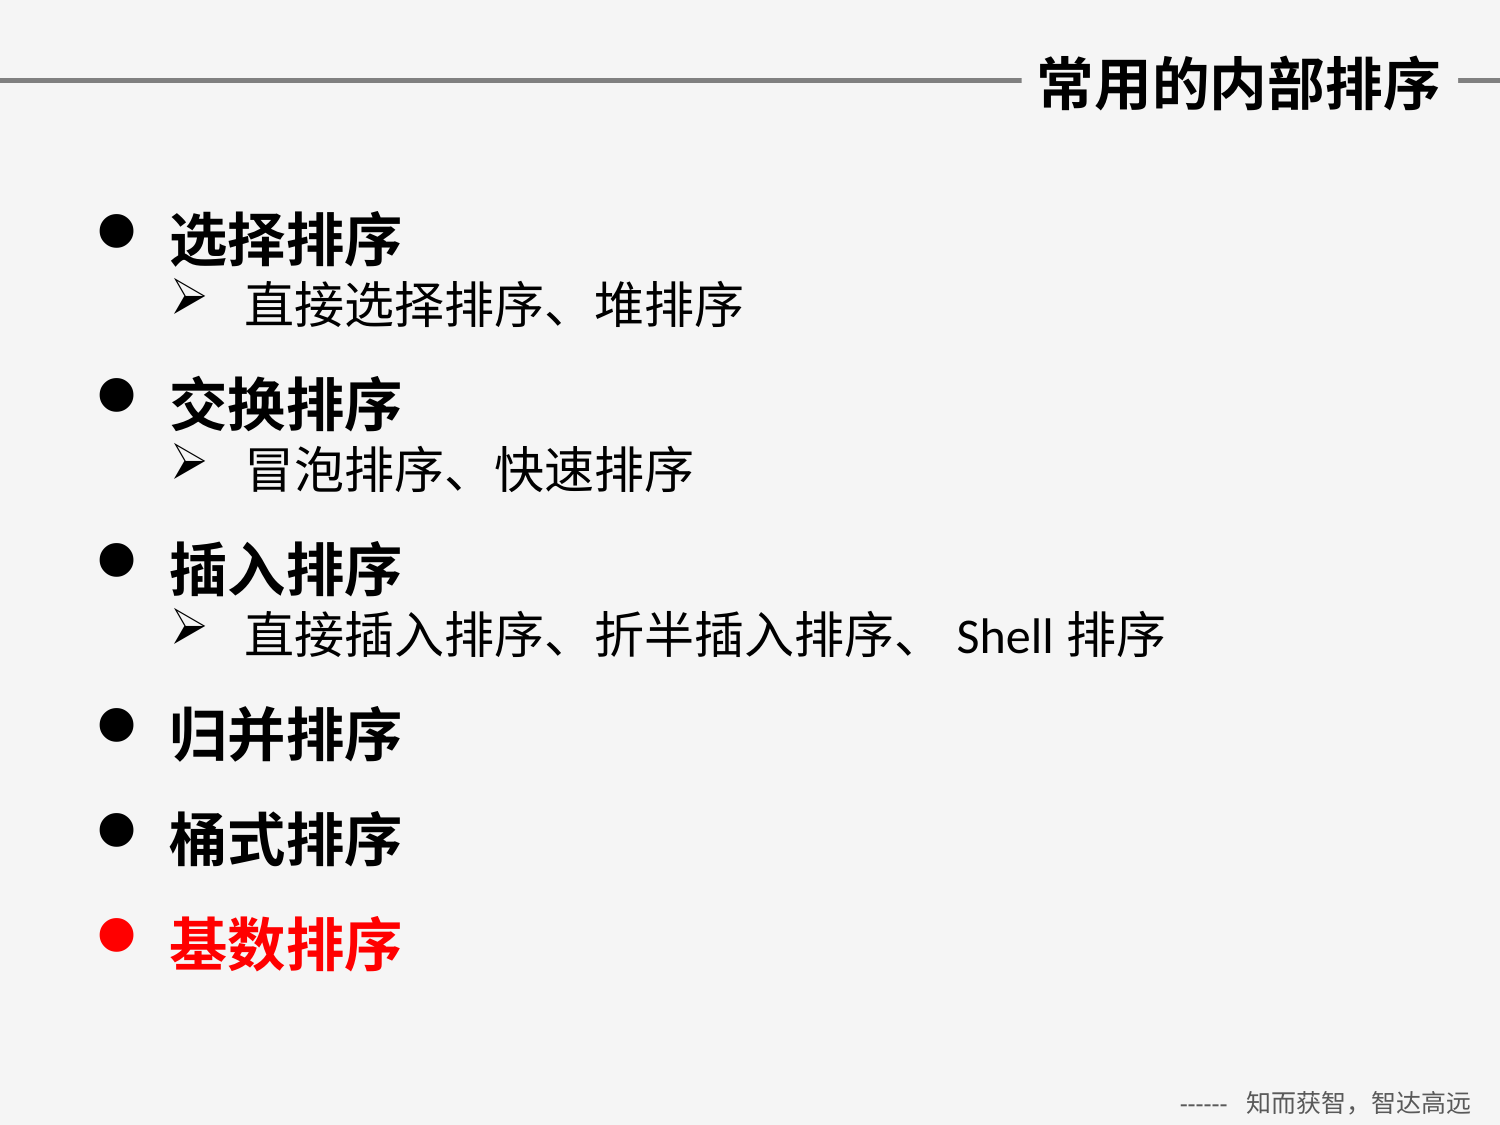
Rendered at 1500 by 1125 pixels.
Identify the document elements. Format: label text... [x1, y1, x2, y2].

title 常用的内部排序 [1021, 39, 1459, 125]
text_box 选择排序 直接选择排序、堆排序 交换排序 冒泡排序、快速排序 插入排序 直接插入排序、折半插入排序、Shell排序 归并排序 桶式排序 基数排序 [79, 160, 1458, 986]
